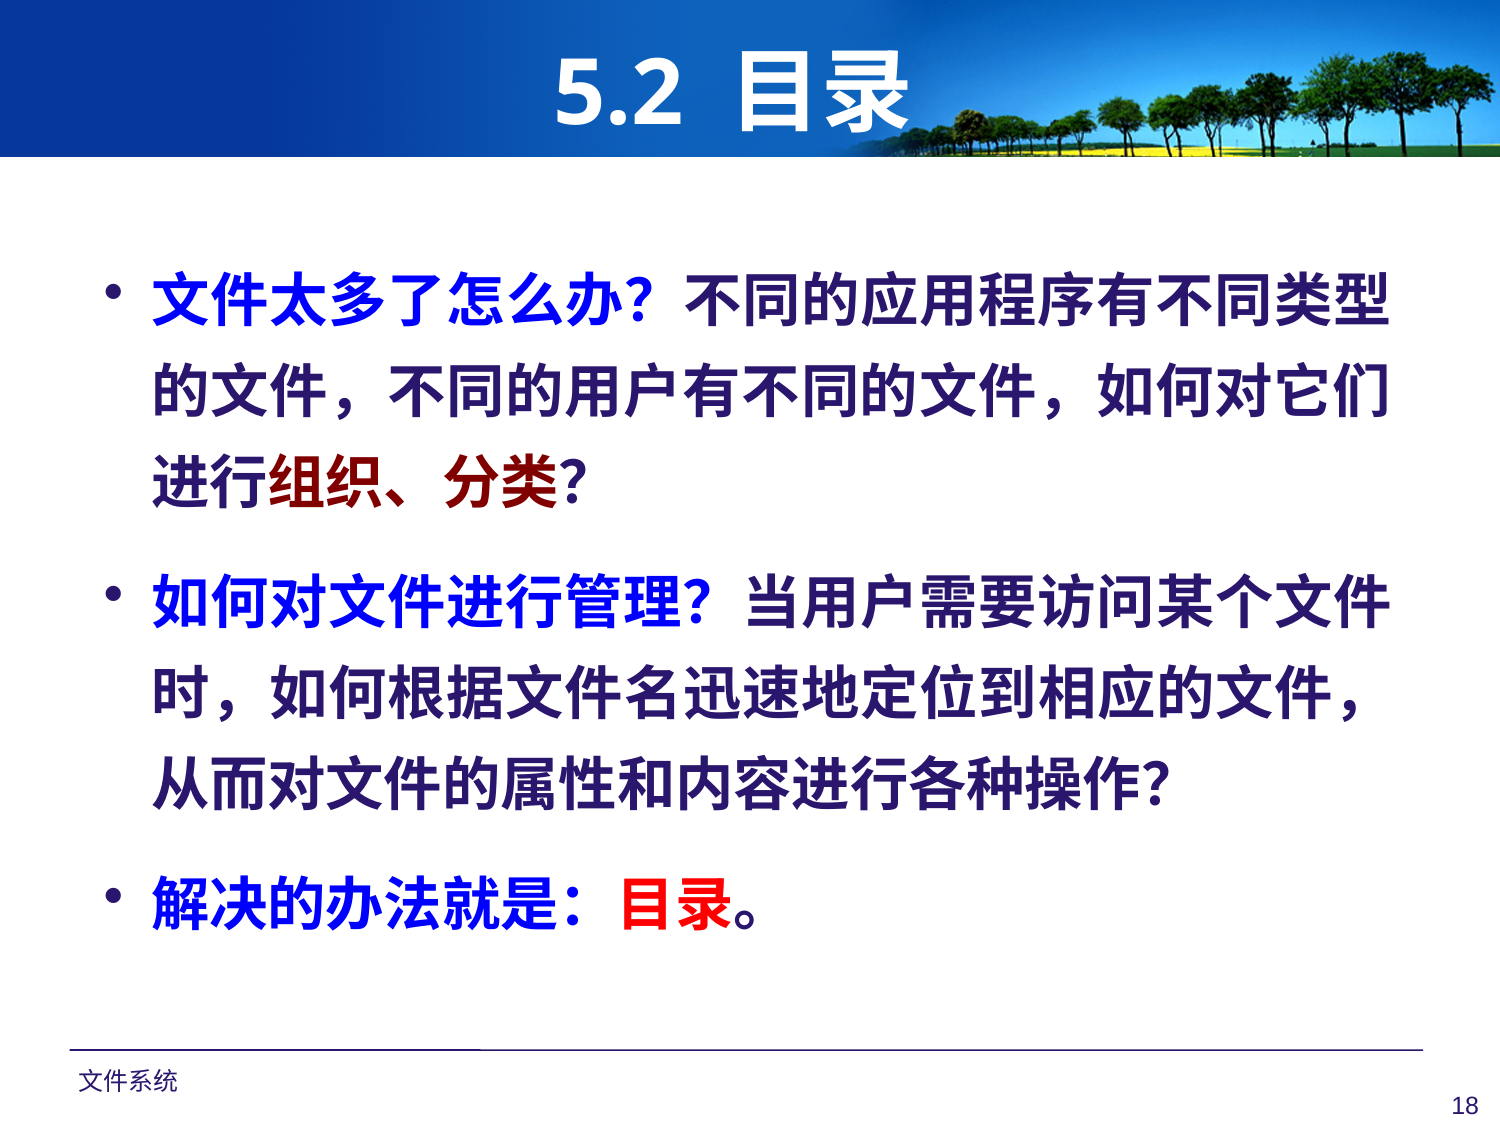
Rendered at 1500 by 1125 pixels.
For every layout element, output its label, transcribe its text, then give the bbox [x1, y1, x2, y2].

slide_number 文件系统 [63, 1057, 414, 1095]
title 5.2 目录 [50, 39, 1438, 151]
picture [0, 0, 1500, 157]
slide_number 18 [1143, 1081, 1495, 1118]
text_box 文件太多了怎么办？不同的应用程序有不同类型的文件，不同的用户有不同的文件，如何对它们进行组织、分类？ 如何对文件进行管理？当用户需要访问某个文件时，如何根据文件名迅速地定位到相应的文件，从而对文件的属性和内容进行各种操作？ 解决的办法就是：目录。 [88, 234, 1407, 945]
